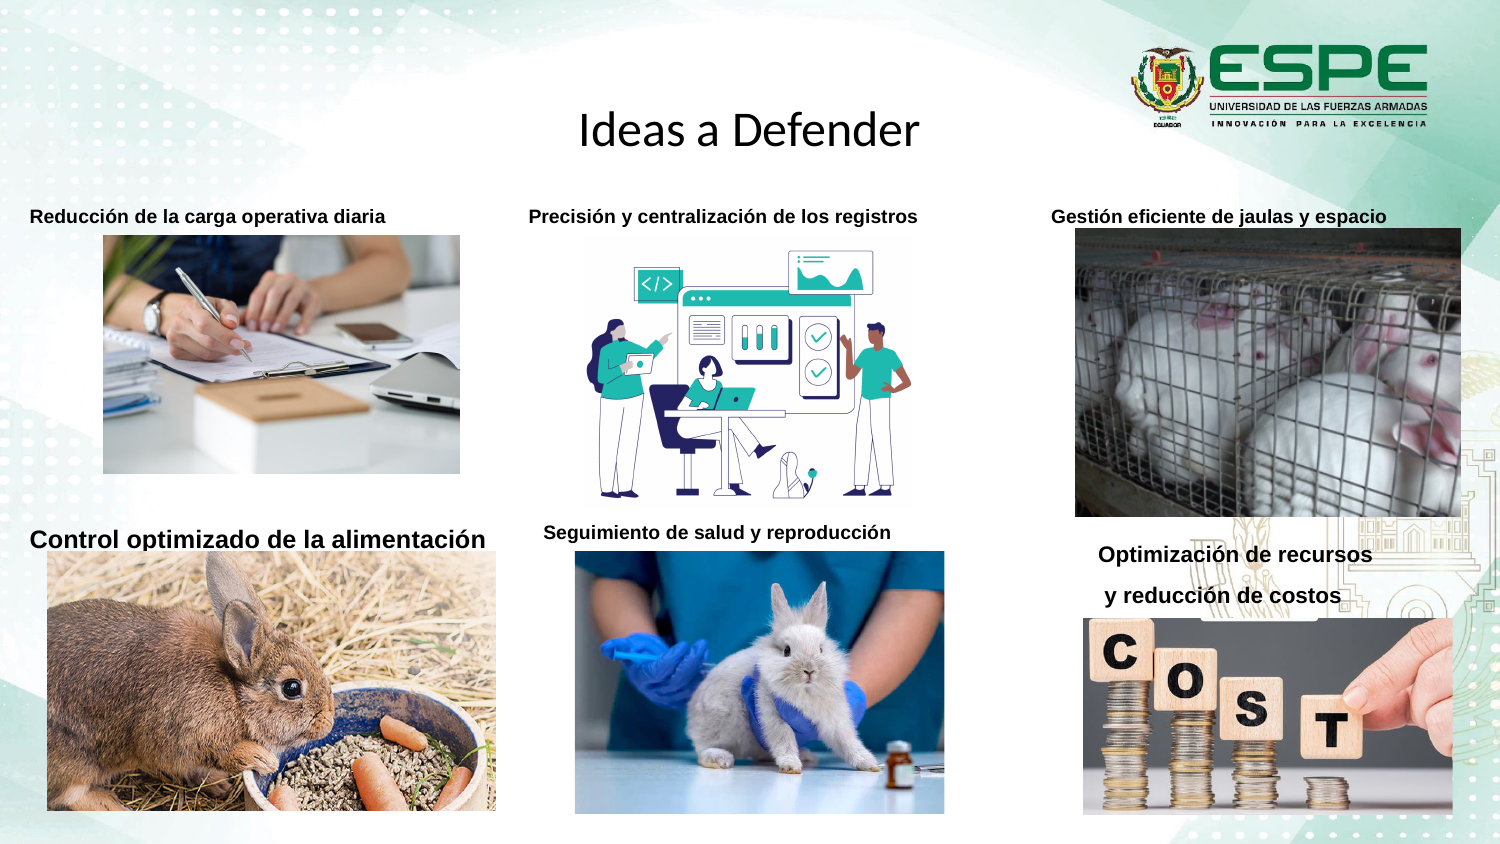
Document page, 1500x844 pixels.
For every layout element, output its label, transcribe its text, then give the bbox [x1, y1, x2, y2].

list Precisión y centralización de los registros [513, 185, 1035, 236]
picture [0, 0, 1500, 844]
title Ideas a Defender [103, 44, 1397, 185]
list Gestión eficiente de jaulas y espacio [1035, 185, 1500, 236]
list Seguimiento de salud y reproducción [528, 500, 1008, 552]
list Reducción de la carga operativa diaria [14, 185, 513, 236]
list Control optimizado de la alimentación [14, 500, 514, 552]
list Optimización de recursos y reducción de costos [1083, 526, 1453, 616]
